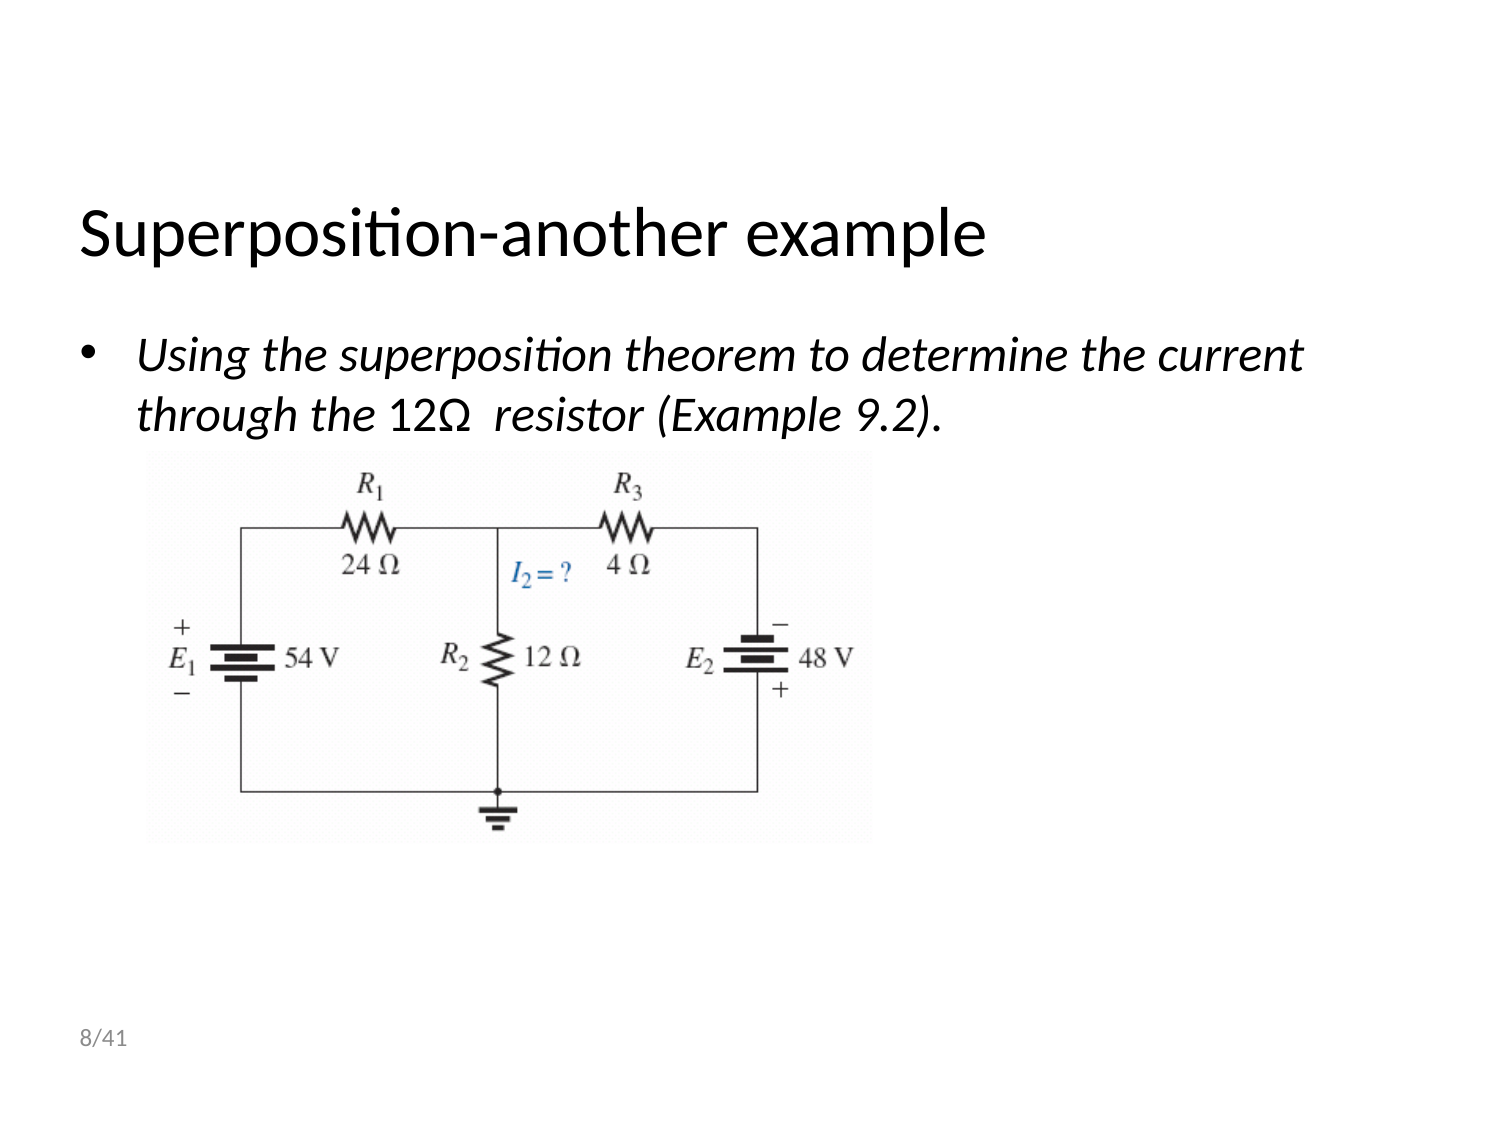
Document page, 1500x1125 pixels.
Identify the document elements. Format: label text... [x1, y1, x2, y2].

title Superposition-another example [64, 171, 1338, 285]
list Using the superposition theorem to determine the current through the 12Ω resistor (Example 9.2). [64, 314, 1338, 387]
picture [146, 451, 874, 844]
slide_number 8/41 [64, 1006, 415, 1067]
